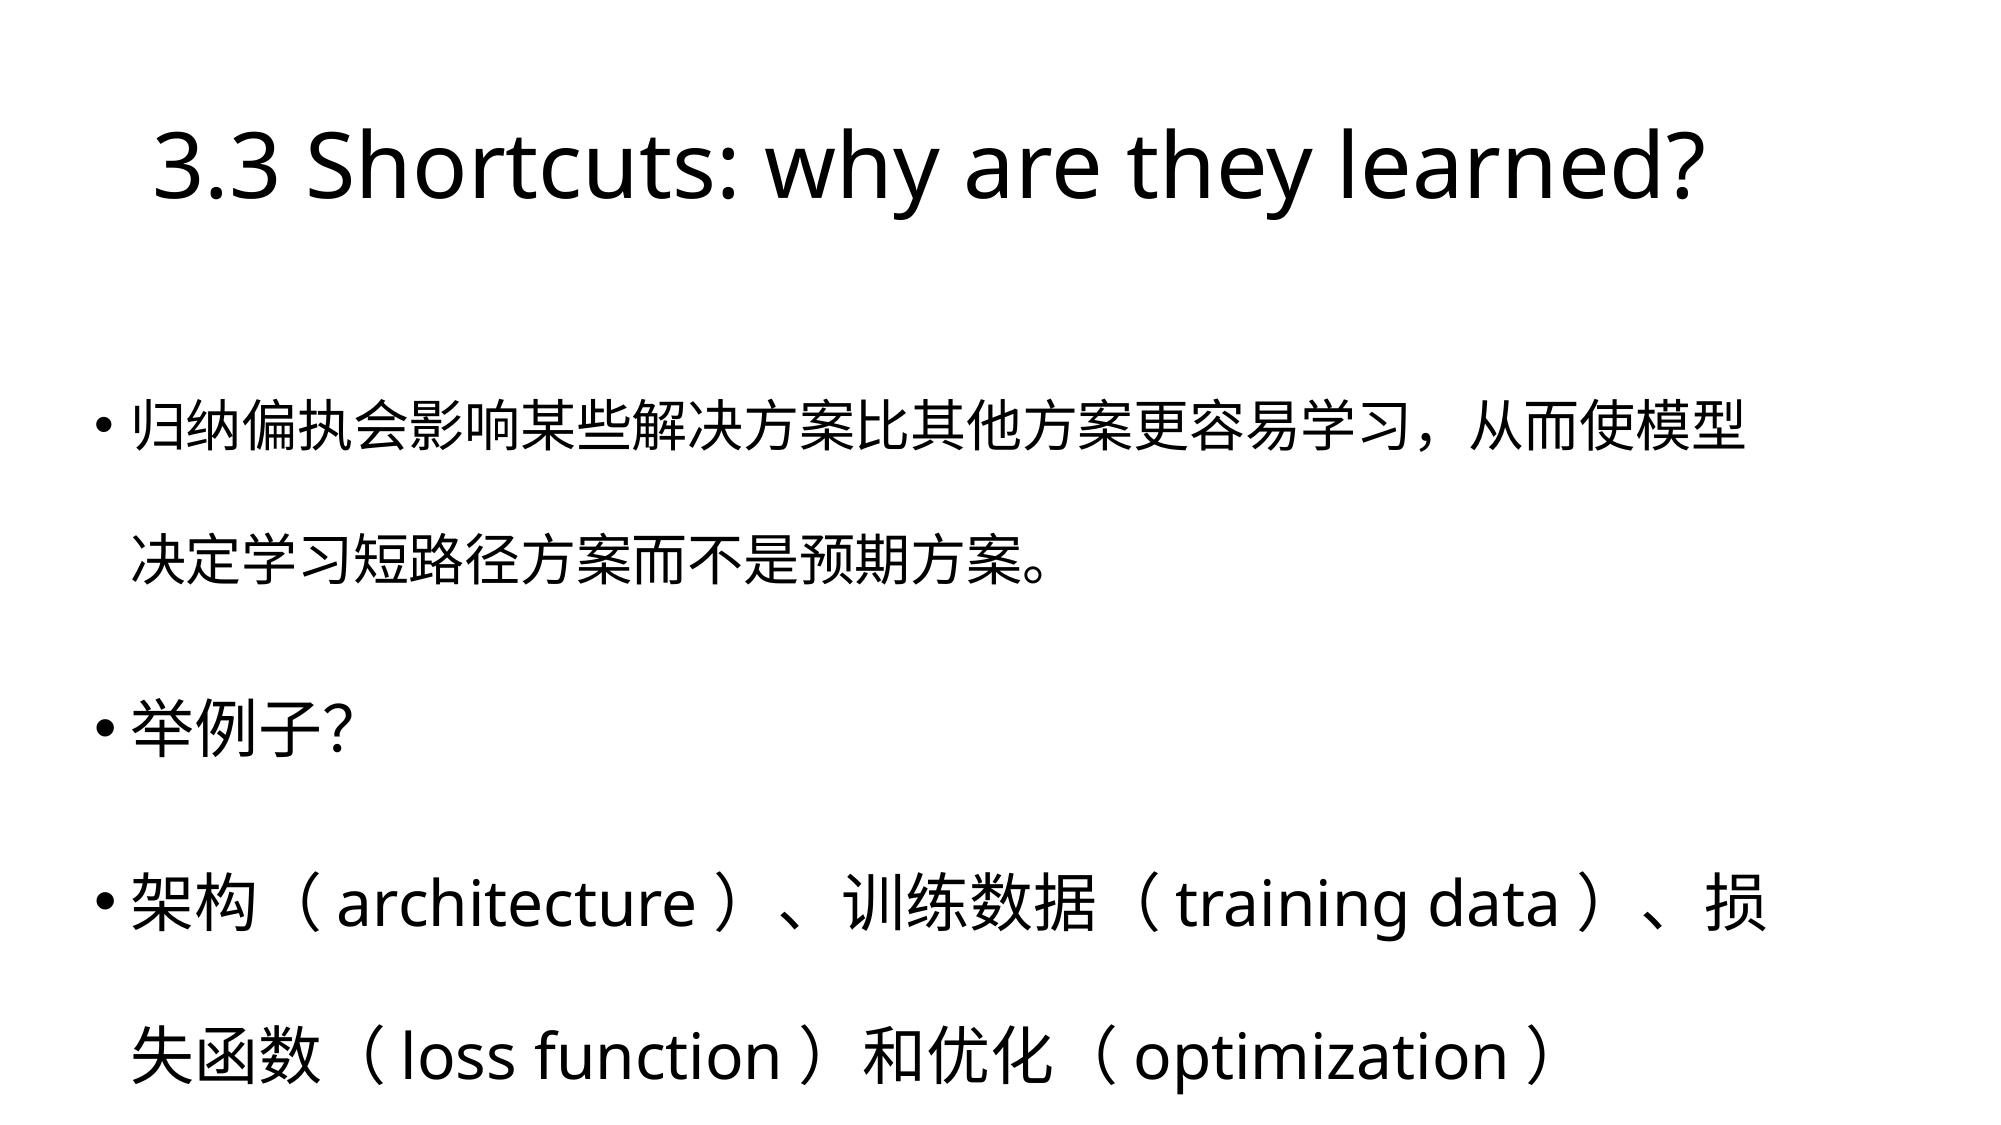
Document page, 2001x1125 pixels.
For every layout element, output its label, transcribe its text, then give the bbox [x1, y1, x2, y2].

list 归纳偏执会影响某些解决方案比其他方案更容易学习，从而使模型决定学习短路径方案而不是预期方案。 举例子？ 架构（architecture）、训练数据（training data）、损失函数（loss function）和优化（optimization） [79, 316, 1805, 1103]
title 3.3 Shortcuts: why are they learned? [137, 59, 1863, 278]
